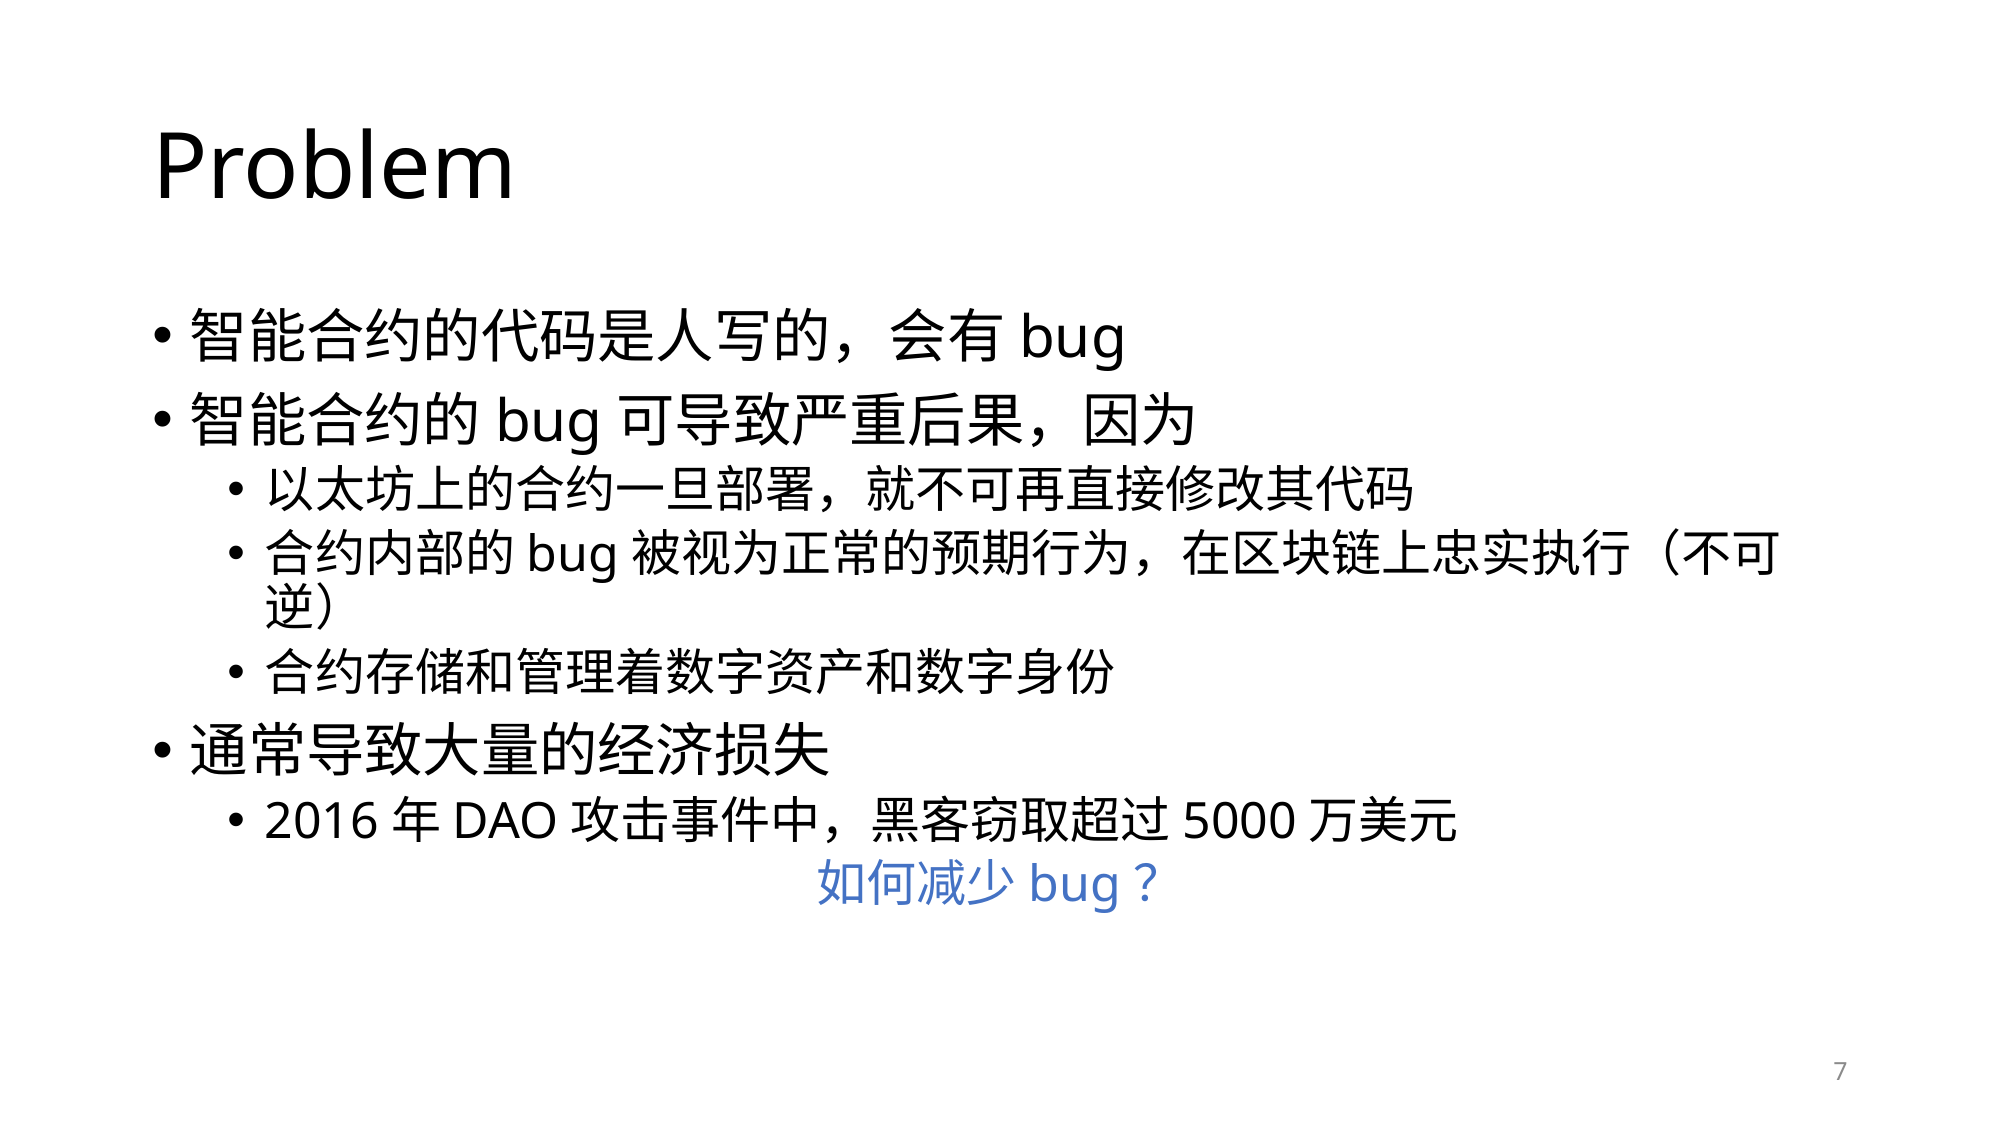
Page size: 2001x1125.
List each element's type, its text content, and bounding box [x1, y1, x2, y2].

list 智能合约的代码是人写的，会有bug 智能合约的bug可导致严重后果，因为 以太坊上的合约一旦部署，就不可再直接修改其代码 合约内部的bug被视为正常的预期行为，在区块链上忠实执行（不可逆） 合约存储和管理着数字资产和数字身份 通常导致大量的经济损失 2016年DAO攻击事件中，黑客窃取超过5000万美元 [137, 299, 1863, 1014]
slide_number 7 [1412, 1042, 1863, 1103]
title Problem [137, 59, 1863, 278]
text_box 如何减少bug？ [655, 843, 1345, 919]
